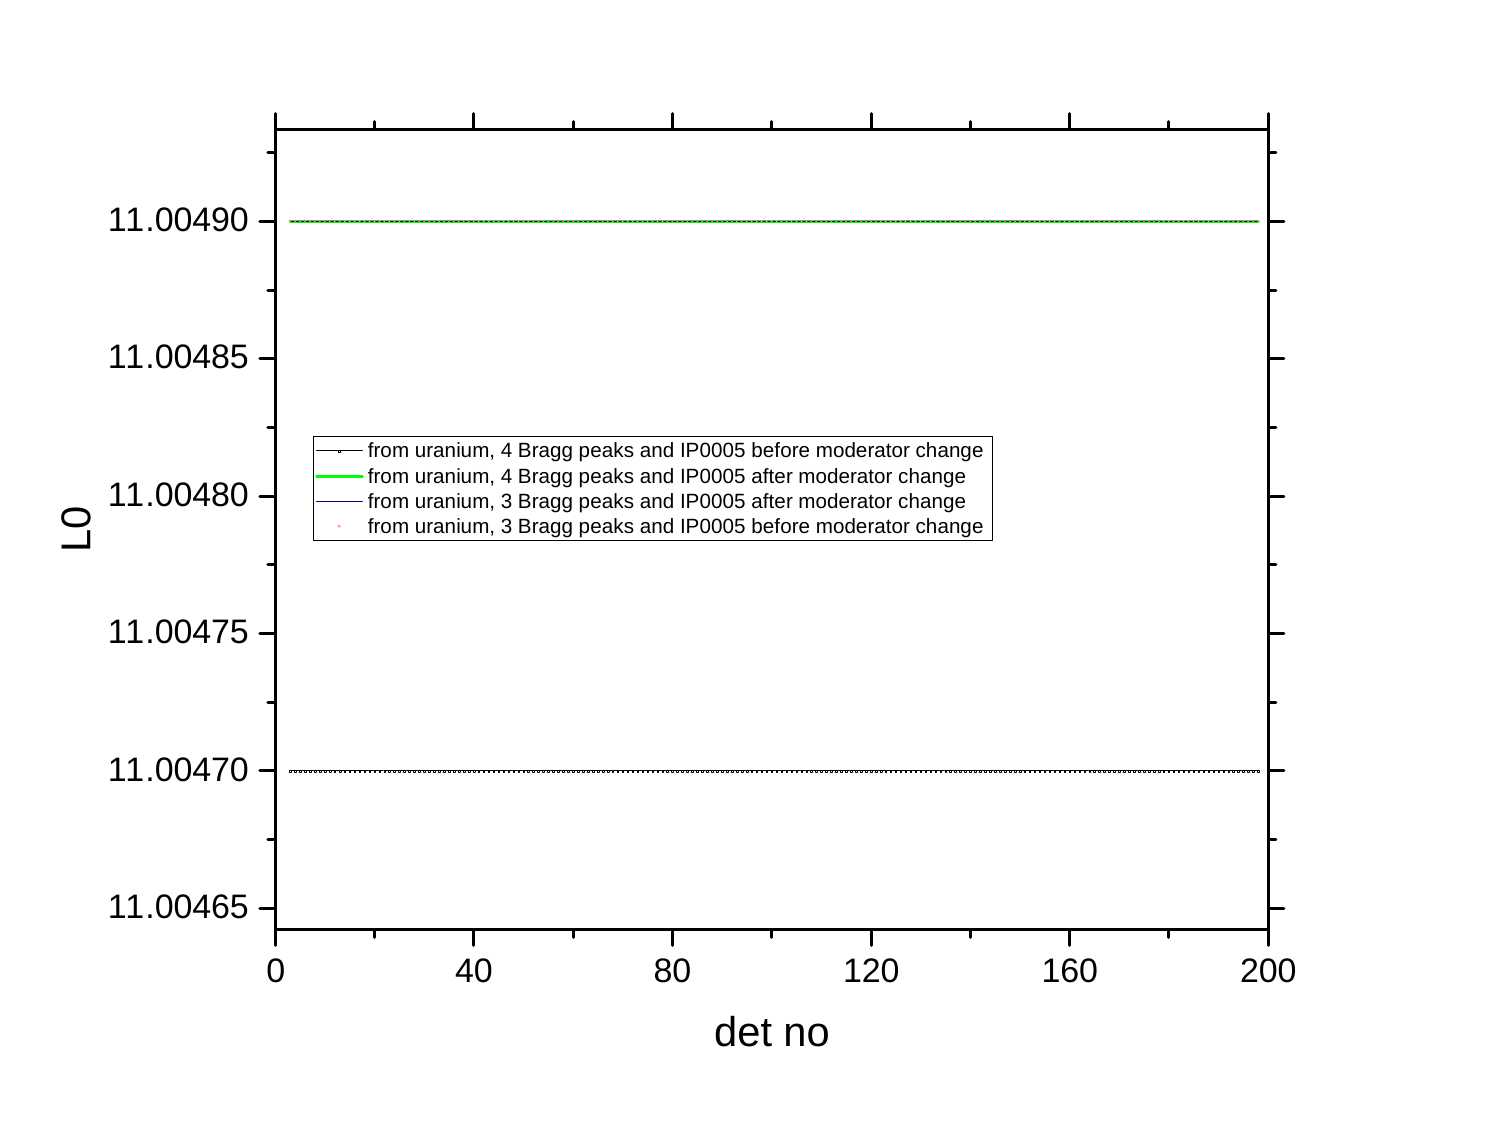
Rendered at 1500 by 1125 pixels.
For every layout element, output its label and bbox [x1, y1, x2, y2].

text_box [14, 0, 1476, 1118]
